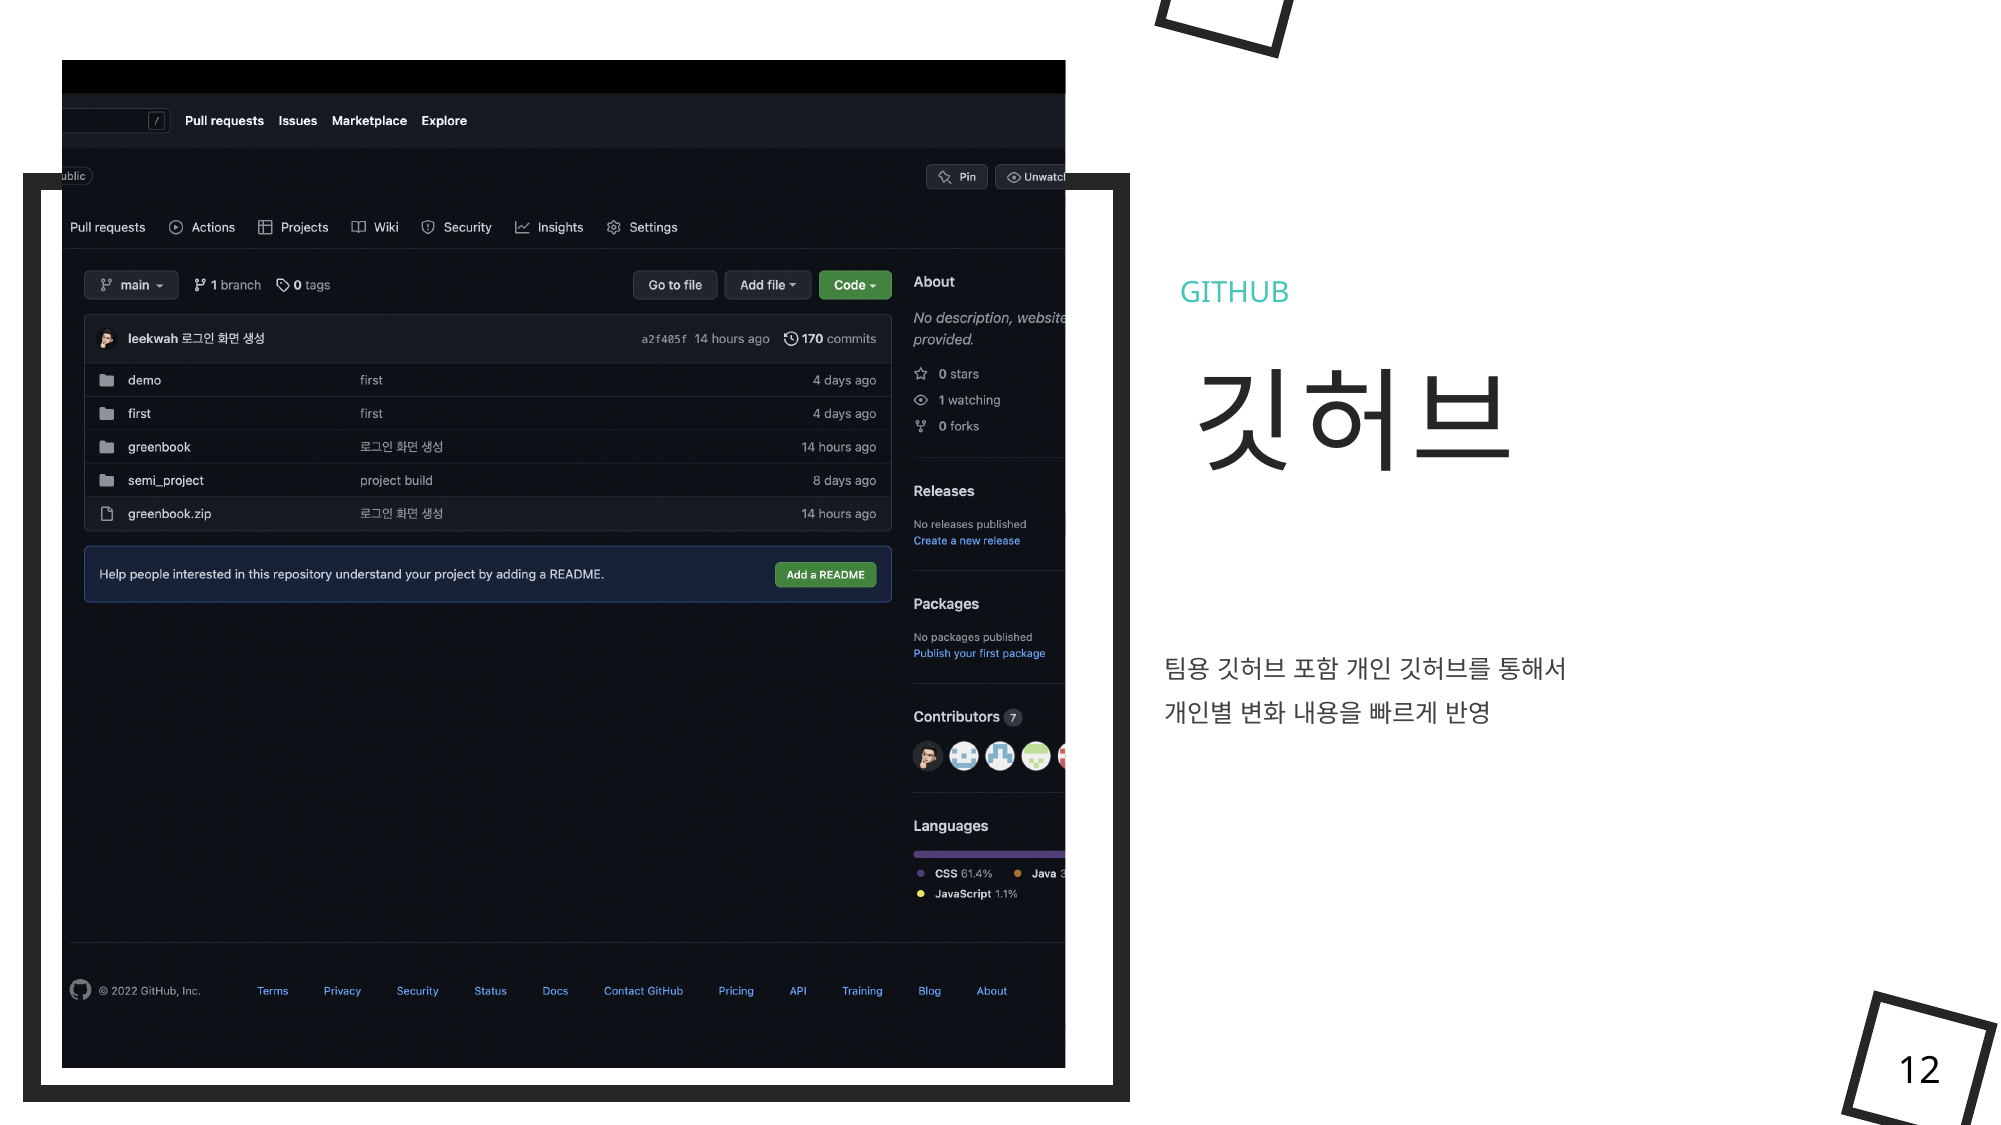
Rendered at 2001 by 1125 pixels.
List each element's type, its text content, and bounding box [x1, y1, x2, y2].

text_box [1158, 0, 1290, 55]
text_box [31, 180, 1123, 1095]
text_box GITHUB [1165, 266, 1305, 316]
picture [62, 60, 1066, 1068]
text_box 깃허브 [1177, 342, 1531, 493]
text_box 팀용 깃허브 포함 개인 깃허브를 통해서 개인별 변화 내용을 빠르게 반영 [1149, 630, 1718, 736]
